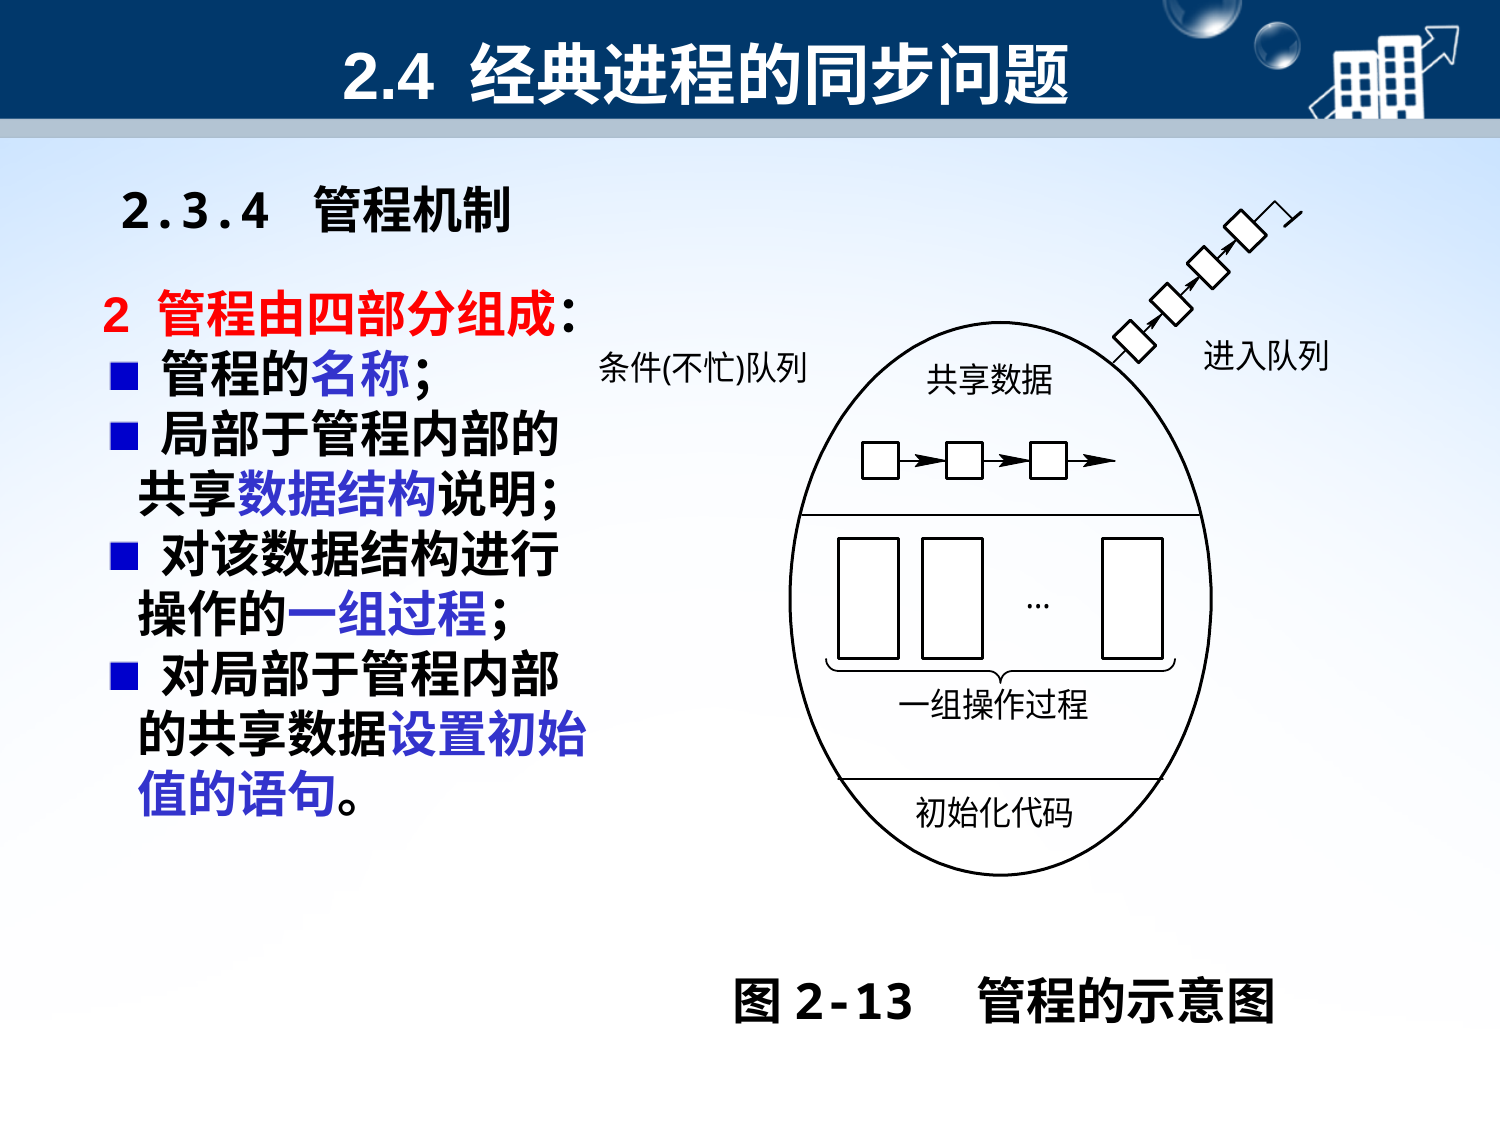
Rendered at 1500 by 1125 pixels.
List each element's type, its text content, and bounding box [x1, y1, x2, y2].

picture [0, 0, 1500, 1125]
text_box 2.3.4 管程机制 [105, 171, 528, 247]
text_box 图2-13 管程的示意图 [717, 962, 1303, 1038]
title 2.4 经典进程的同步问题 [75, 45, 1338, 100]
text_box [562, 174, 1426, 943]
text_box 2 管程由四部分组成： 管程的名称； 局部于管程内部的共享数据结构说明； 对该数据结构进行操作的一组过程； 对局部于管程内部的共享数据设置初始值的语句。 [87, 274, 557, 830]
